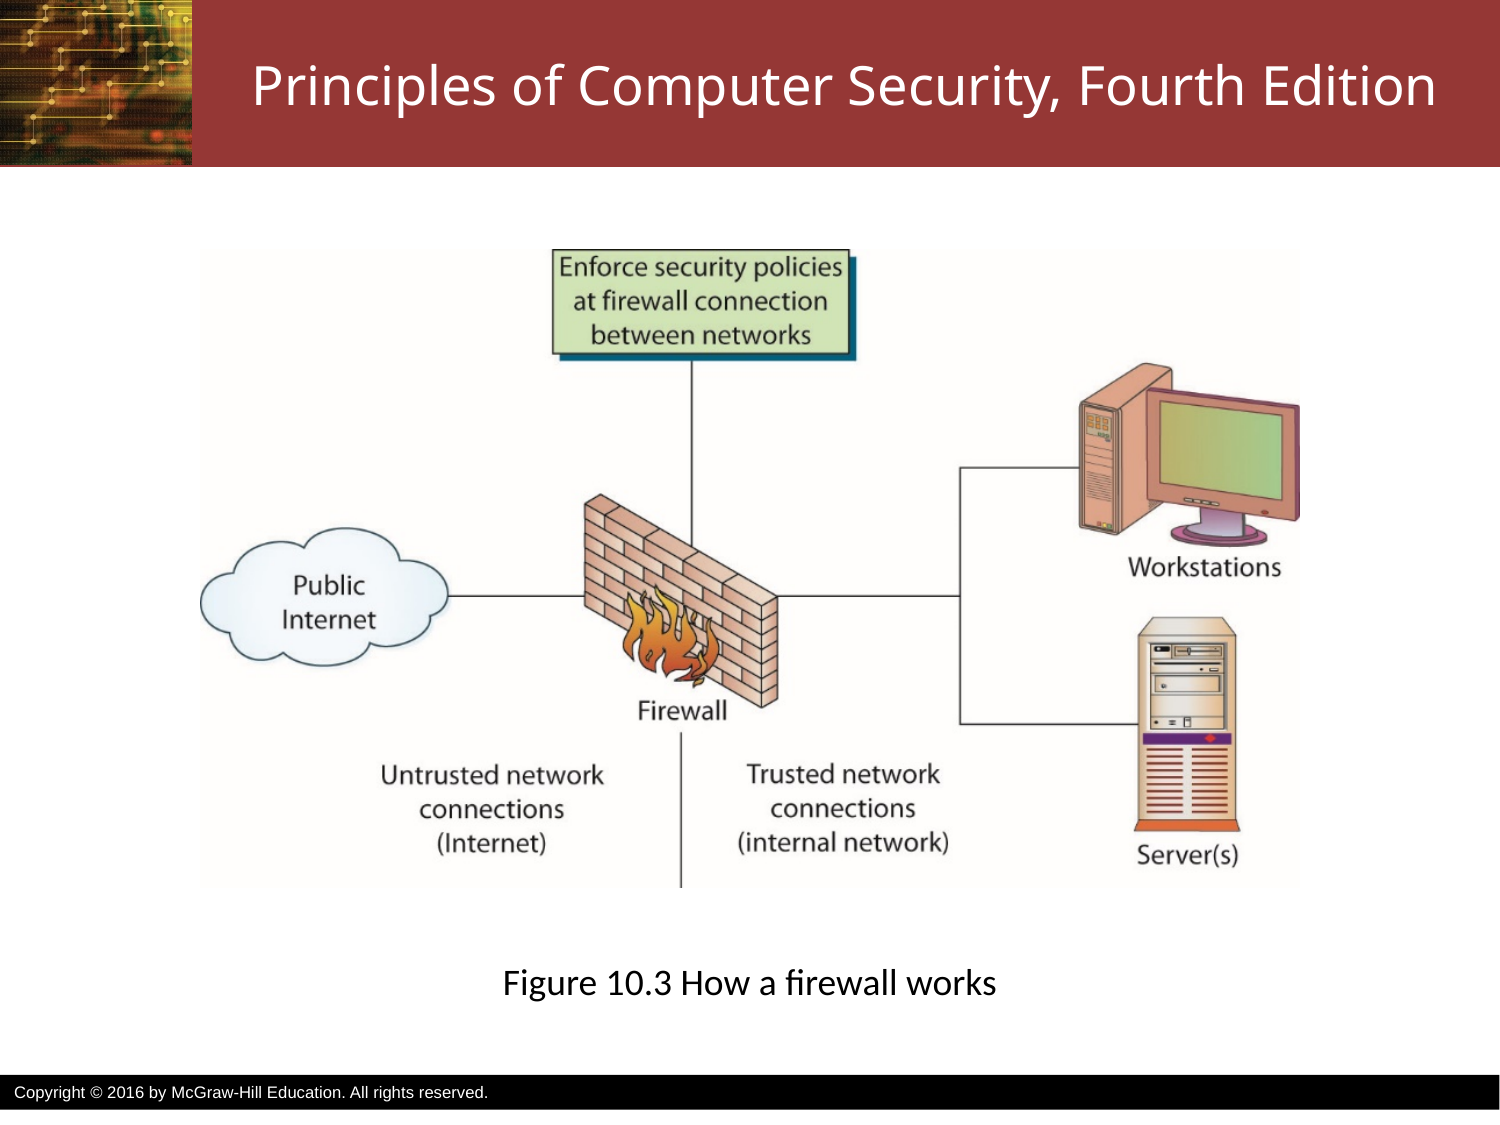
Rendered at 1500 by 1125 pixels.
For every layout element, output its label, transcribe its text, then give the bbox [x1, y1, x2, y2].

picture [200, 249, 1300, 888]
picture [0, 0, 192, 165]
list Figure 10.3 How a firewall works [99, 950, 1400, 1025]
